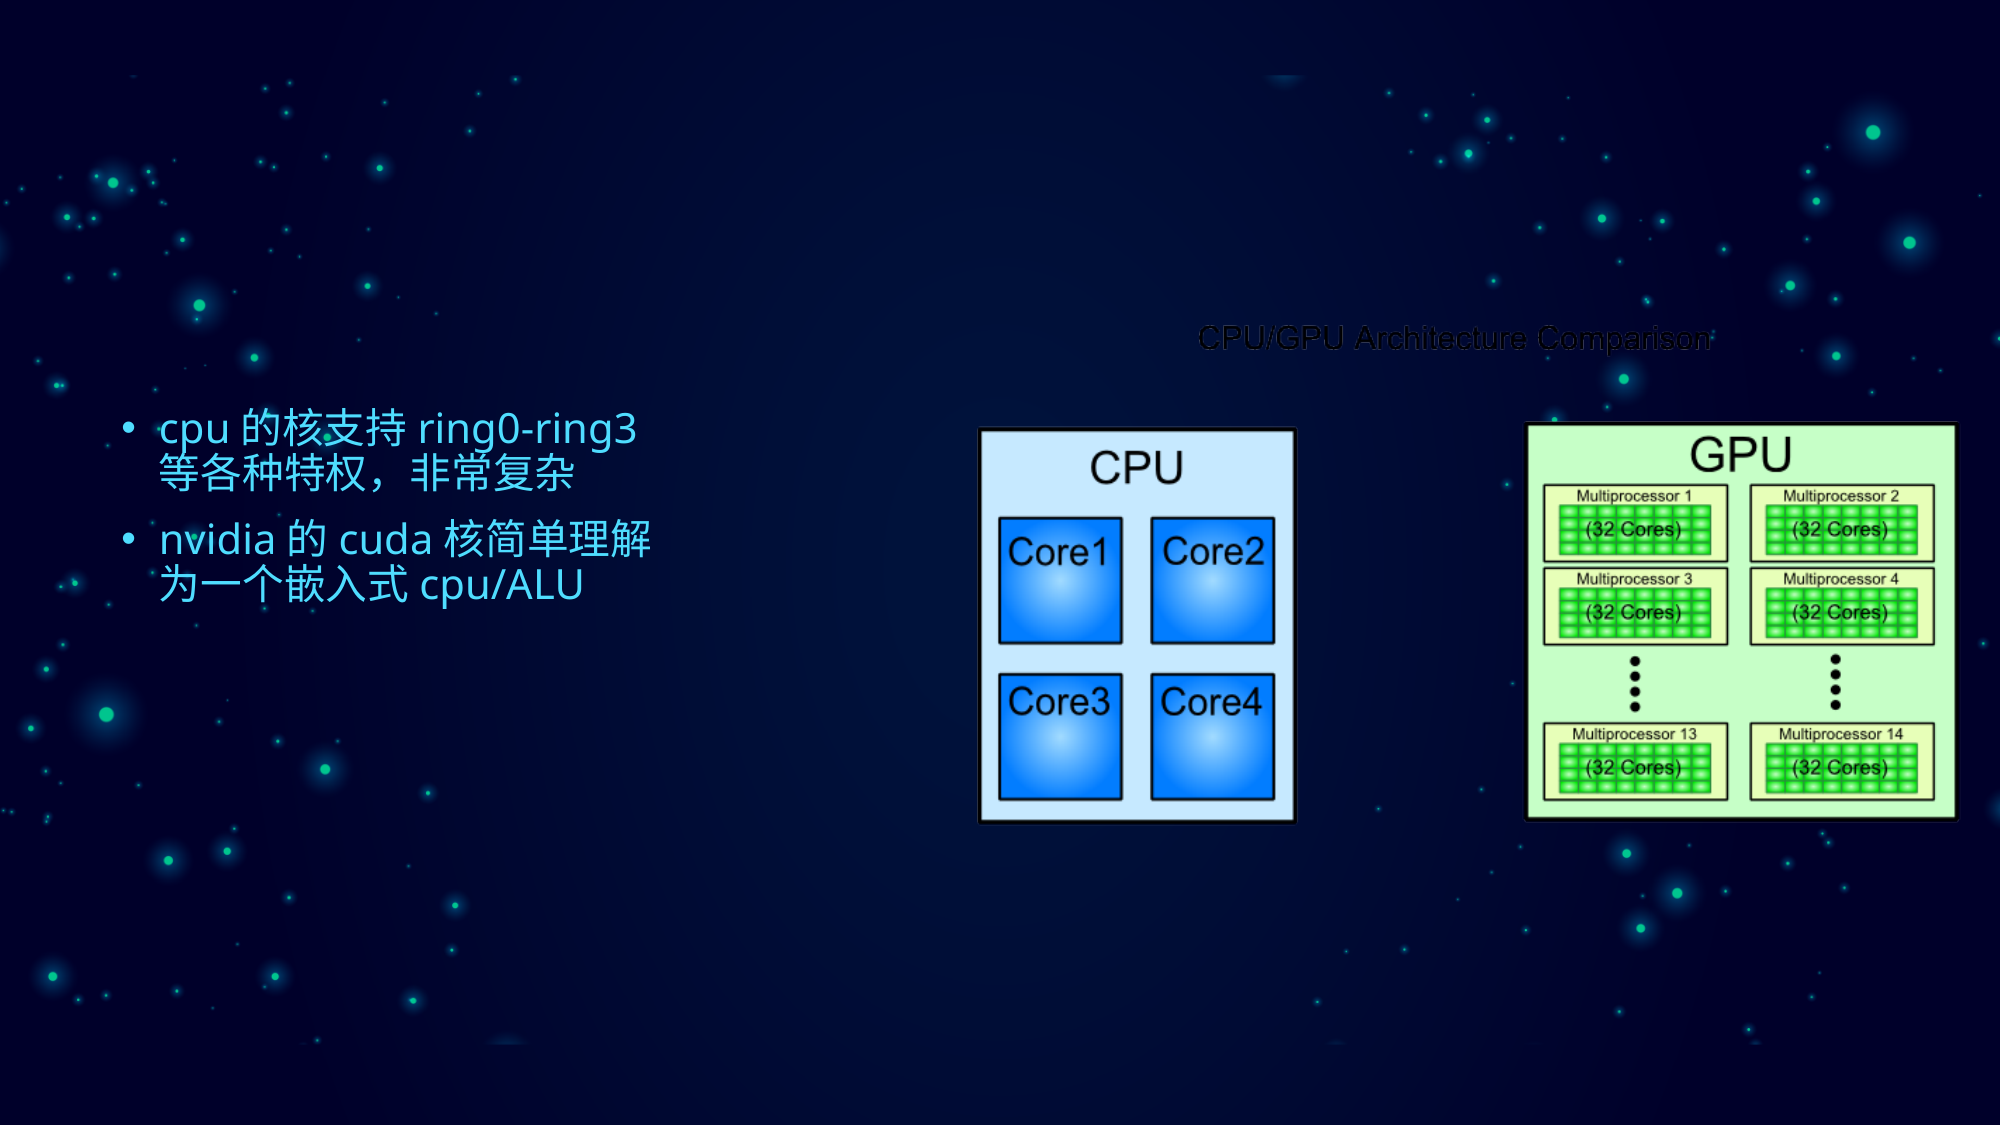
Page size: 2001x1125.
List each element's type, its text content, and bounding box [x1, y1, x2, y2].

list cpu的核支持ring0-ring3等各种特权，非常复杂 nvidia的cuda核简单理解为一个嵌入式cpu/ALU [106, 399, 682, 1021]
picture [0, 0, 2000, 1125]
